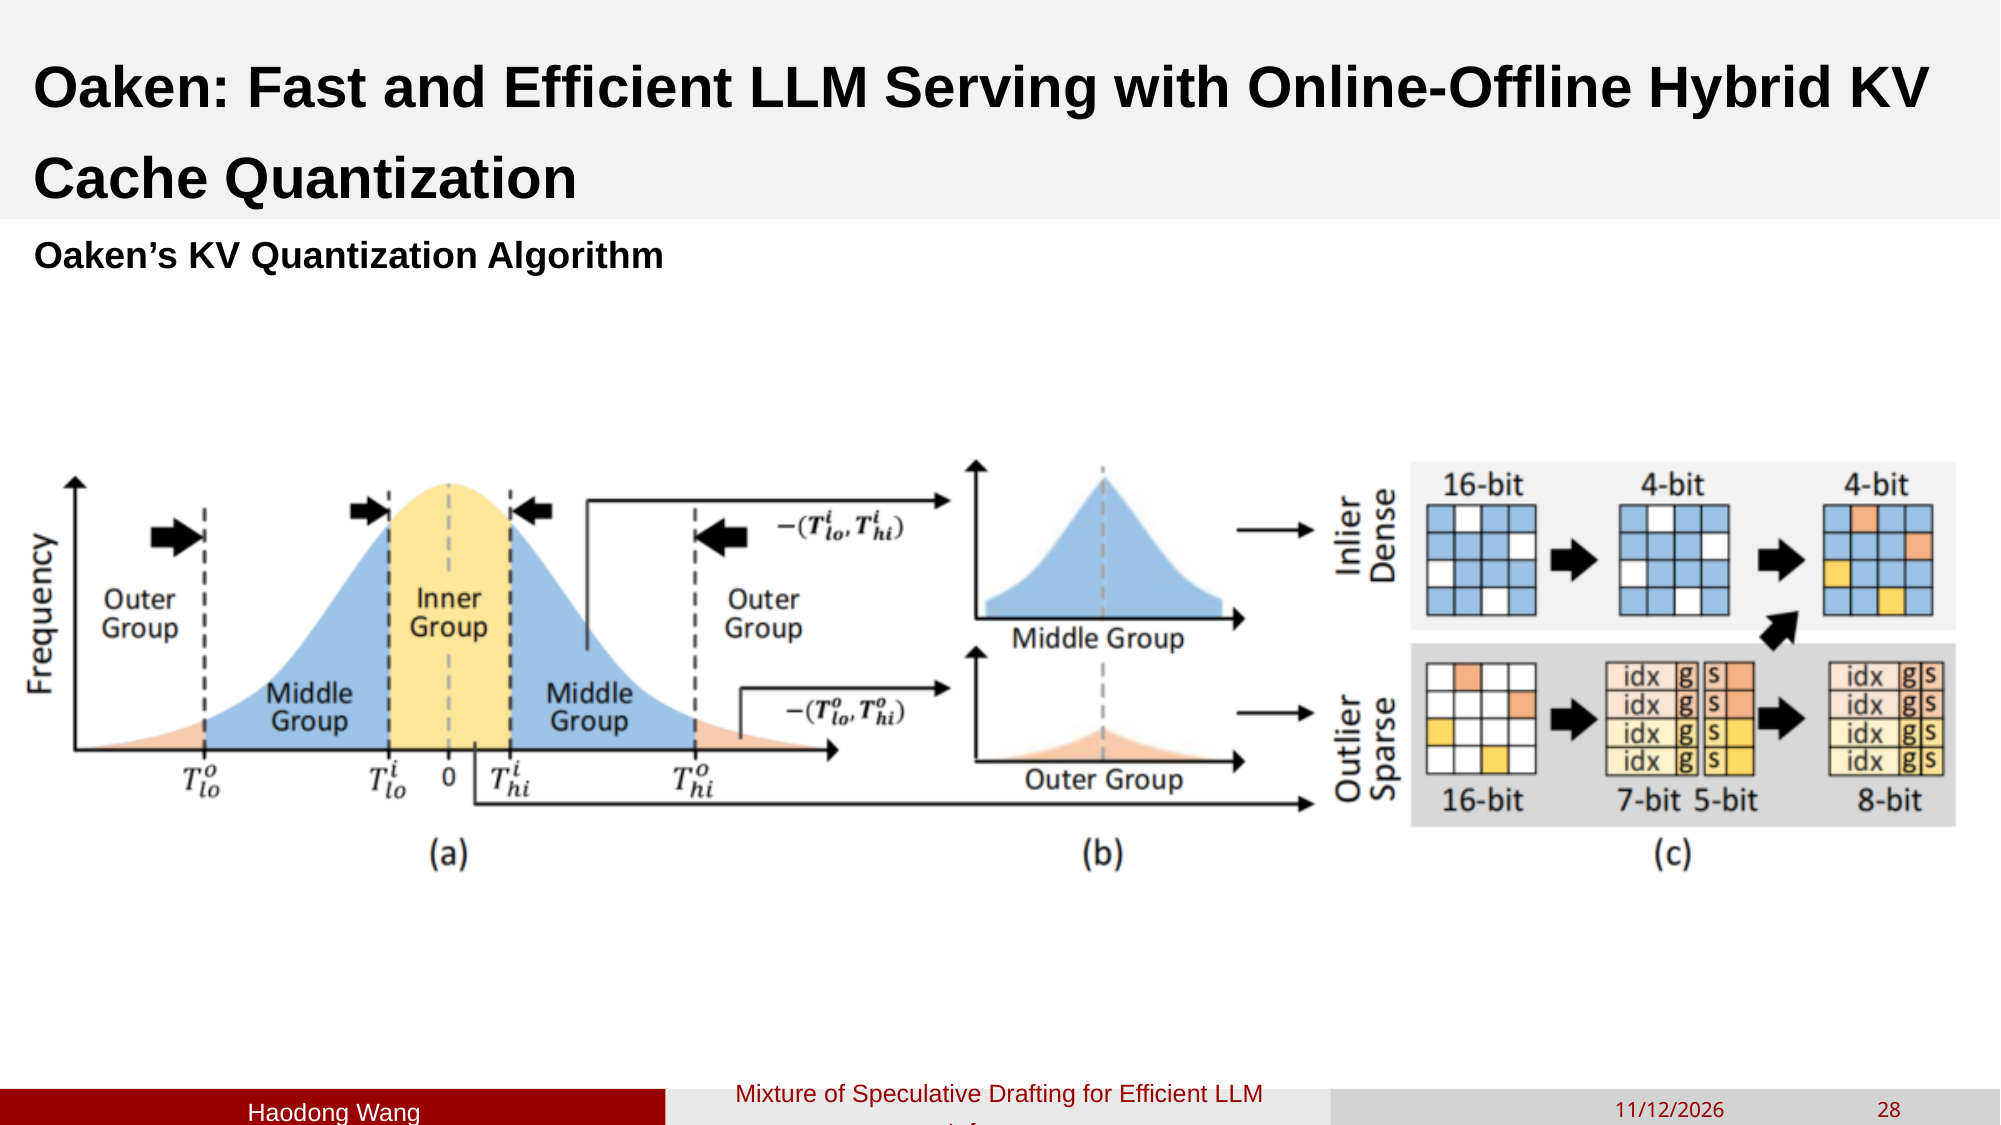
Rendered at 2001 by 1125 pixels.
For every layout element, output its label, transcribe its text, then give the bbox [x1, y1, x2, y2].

text_box Oaken’s KV Quantization Algorithm [18, 210, 1246, 284]
picture [18, 413, 1974, 888]
text_box Oaken: Fast and Efficient LLM Serving with Online-Offline Hybrid KV Cache Quantization [18, 21, 1964, 218]
